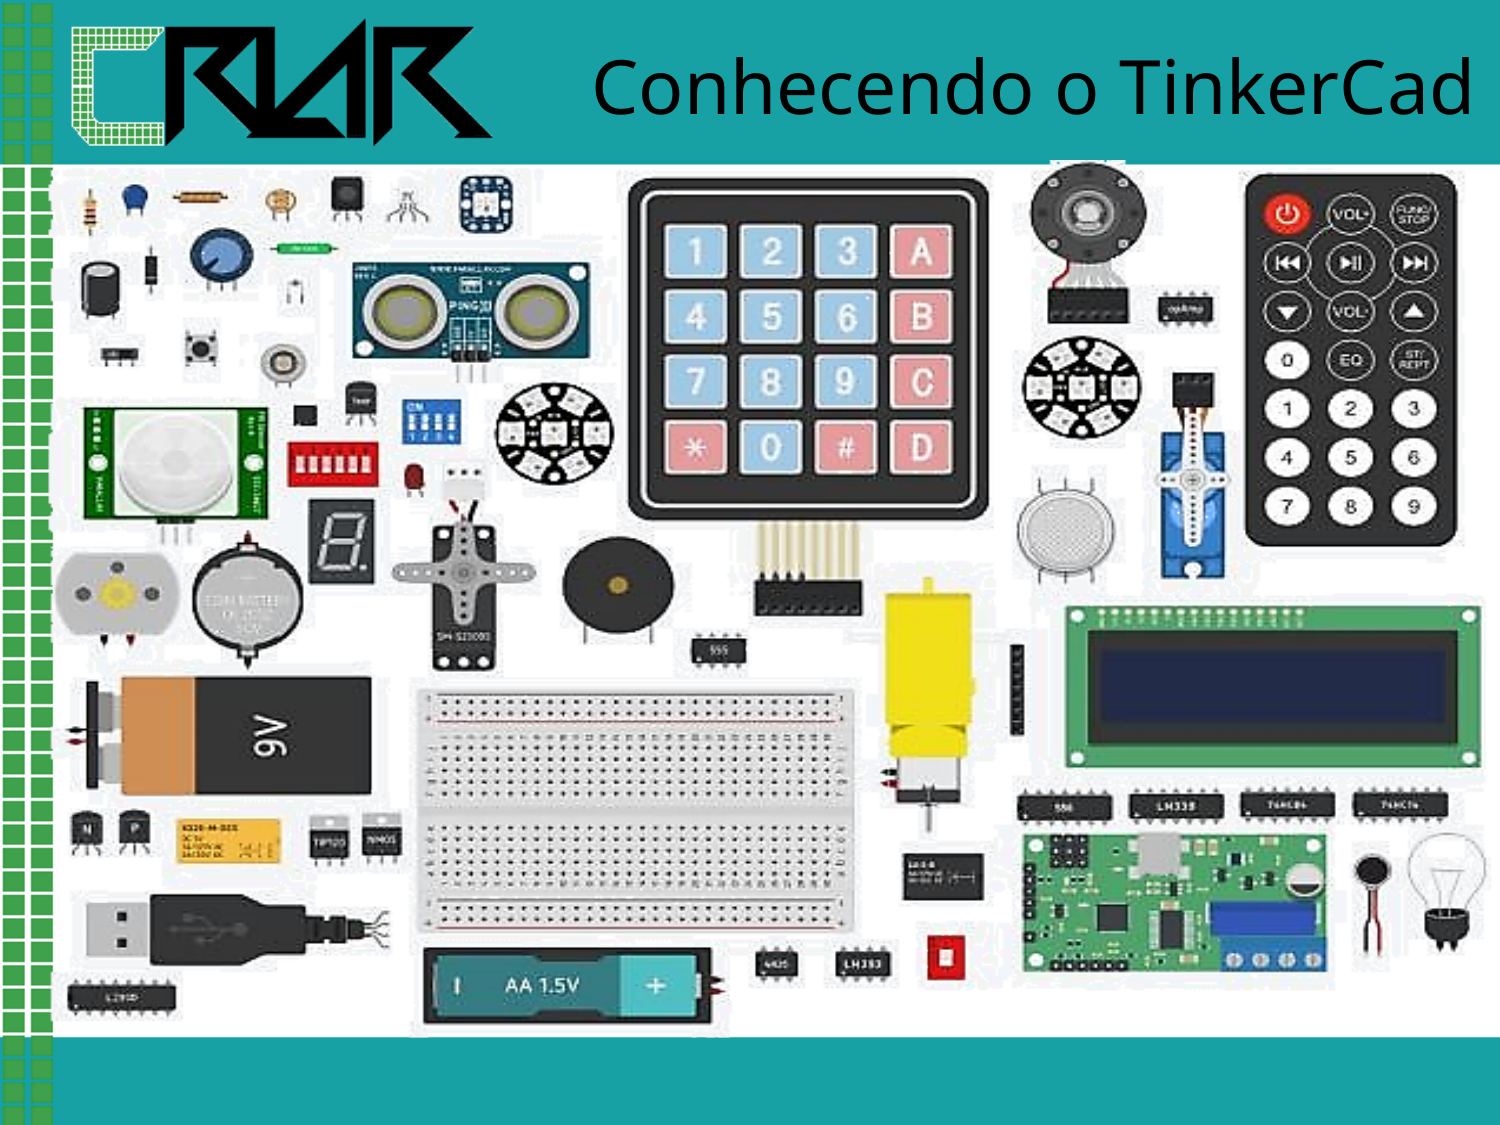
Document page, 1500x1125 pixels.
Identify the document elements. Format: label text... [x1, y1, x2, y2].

picture [0, 0, 1500, 1125]
title Conhecendo o TinkerCad [501, 9, 1492, 160]
